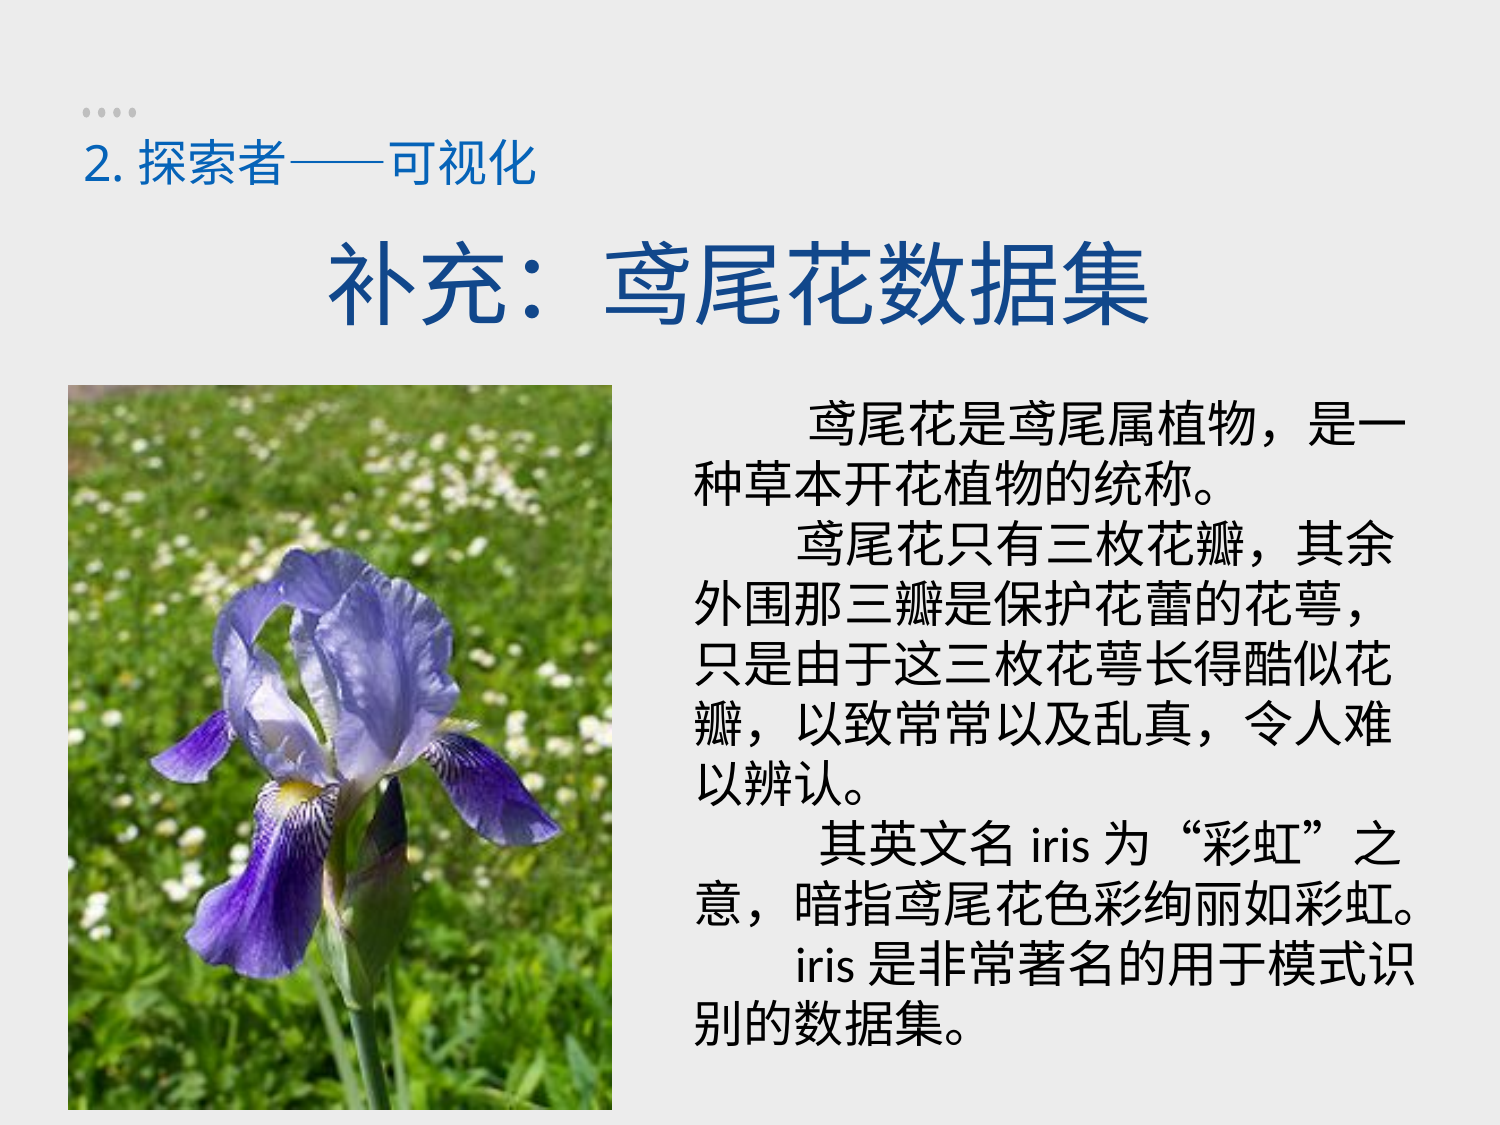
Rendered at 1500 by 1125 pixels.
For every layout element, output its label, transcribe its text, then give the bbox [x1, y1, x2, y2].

picture [68, 385, 613, 1110]
text_box 鸢尾花是鸢尾属植物，是一种草本开花植物的统称。 鸢尾花只有三枚花瓣，其余外围那三瓣是保护花蕾的花萼，只是由于这三枚花萼长得酷似花瓣，以致常常以及乱真，令人难以辨认。 其英文名iris为“彩虹”之意，暗指鸢尾花色彩绚丽如彩虹。 iris是非常著名的用于模式识别的数据集。 [679, 385, 1436, 1060]
text_box 补充：鸢尾花数据集 [64, 219, 1415, 350]
text_box 2.探索者——可视化 [68, 124, 1010, 200]
